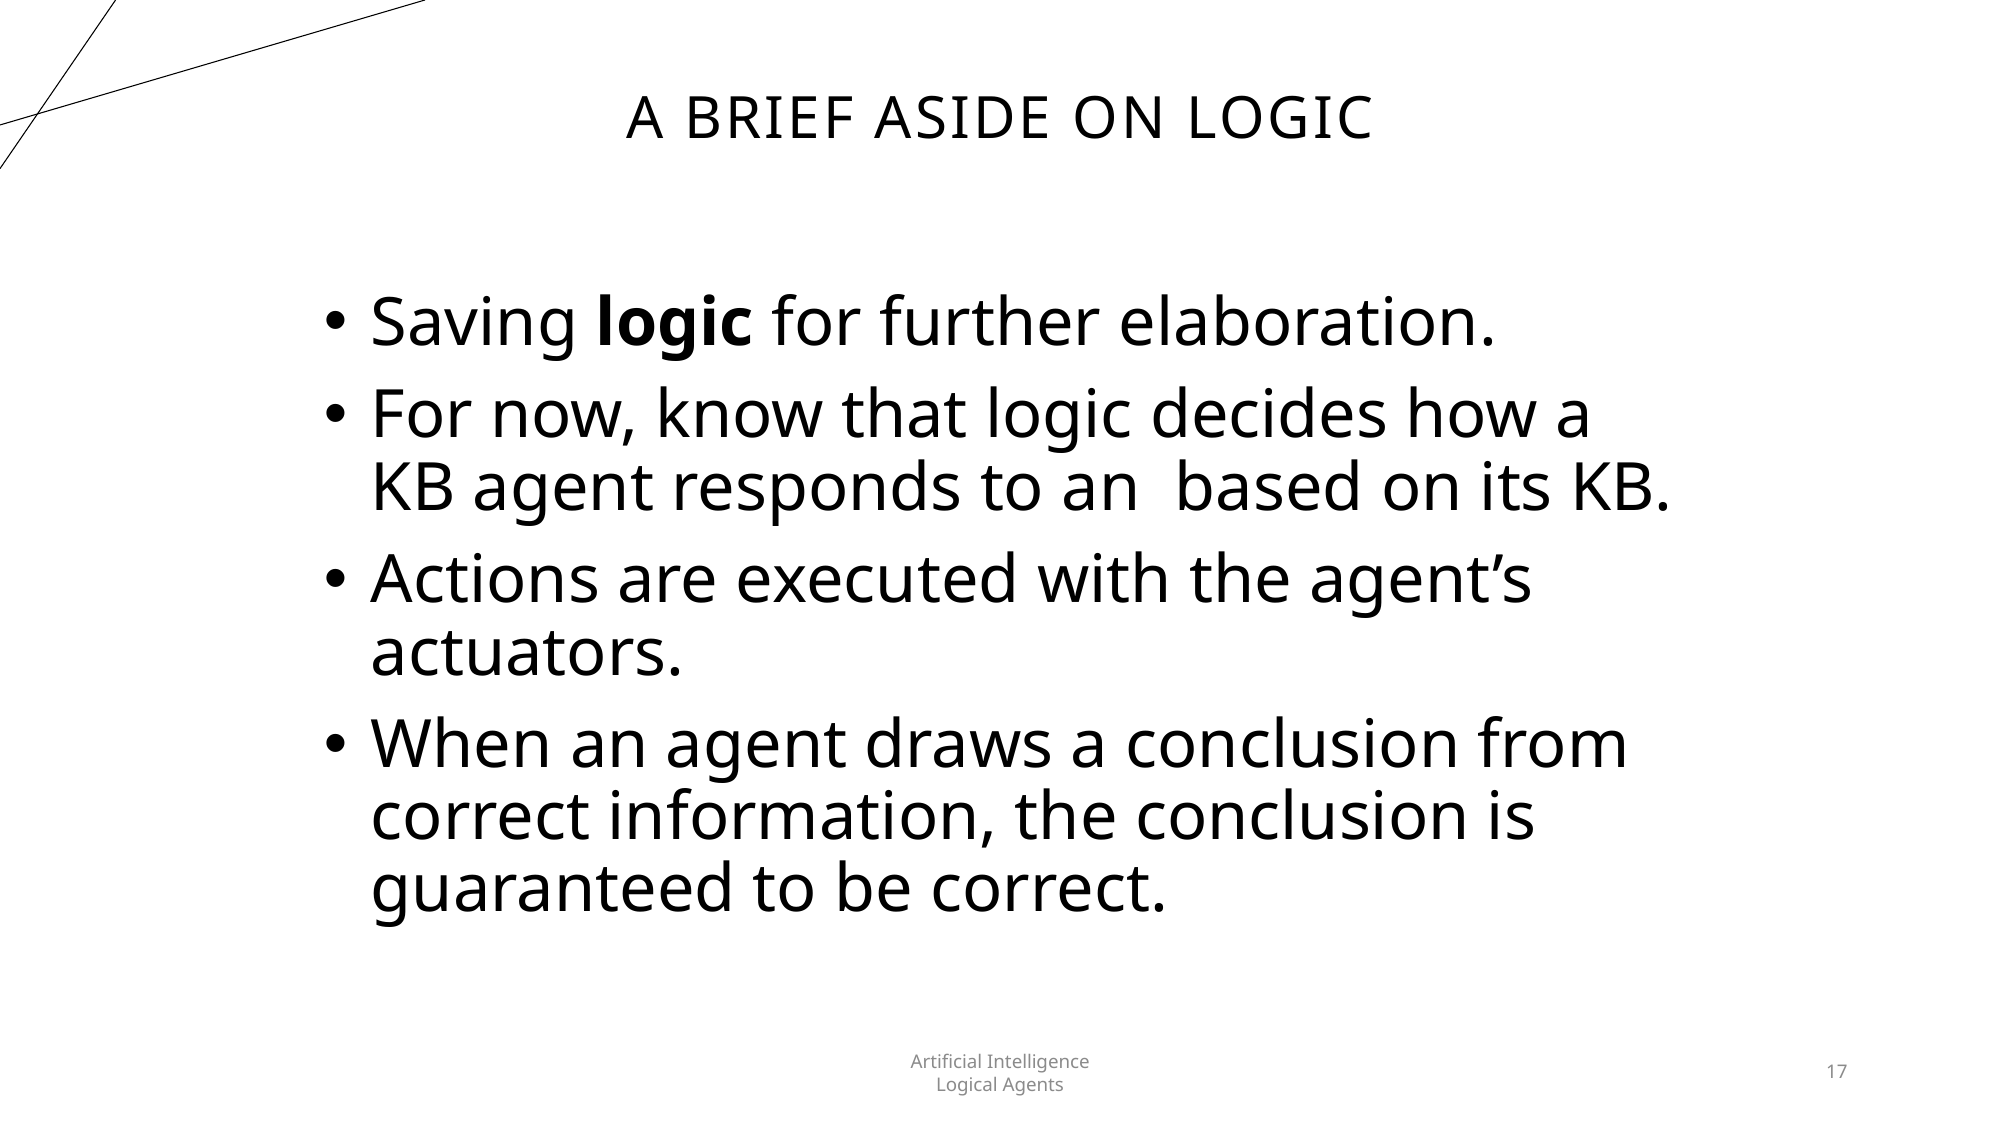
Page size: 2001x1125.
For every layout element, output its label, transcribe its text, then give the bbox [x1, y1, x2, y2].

text_box [662, 281, 1736, 958]
slide_number 17 [1412, 1042, 1863, 1103]
title A Brief Aside on Logic [137, 42, 1863, 197]
footer Artificial Intelligence Logical Agents [662, 1042, 1338, 1103]
